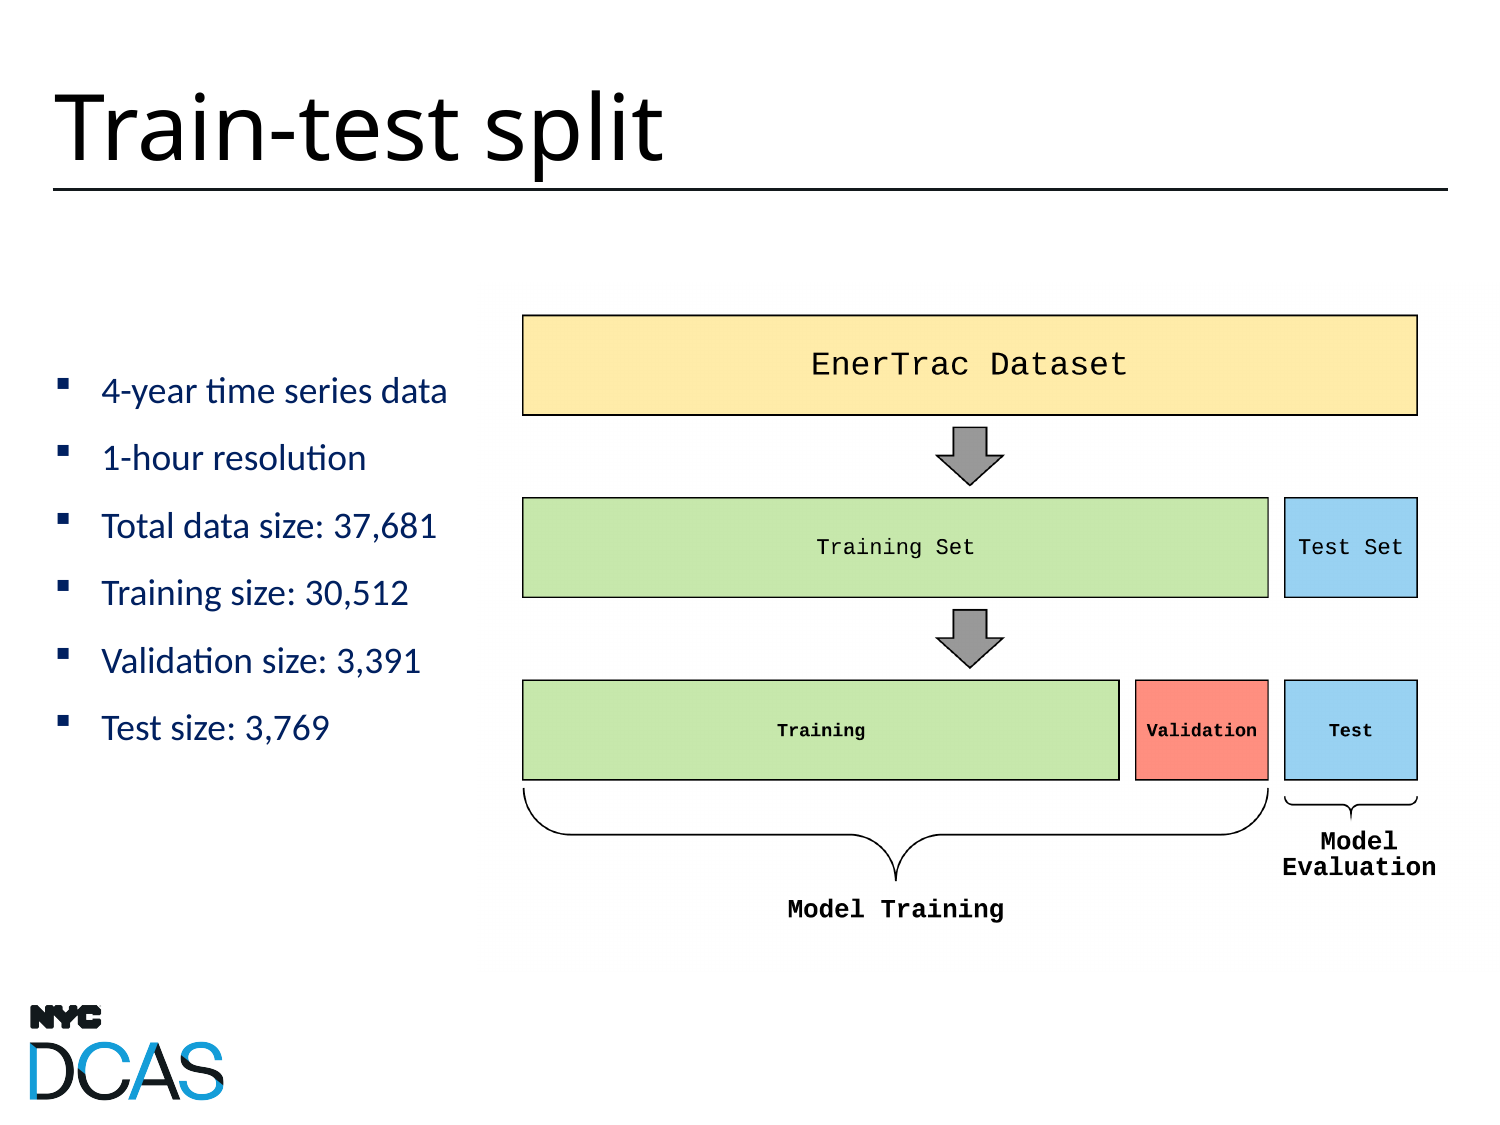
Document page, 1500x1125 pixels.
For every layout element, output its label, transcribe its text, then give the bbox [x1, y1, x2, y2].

picture [29, 1005, 224, 1110]
title Train-test split [39, 22, 1334, 240]
picture [477, 282, 1500, 972]
text_box 4-year time series data 1-hour resolution Total data size: 37,681 Training size: 30,512 Validation size: 3,391 Test size: 3,769 [39, 335, 477, 756]
